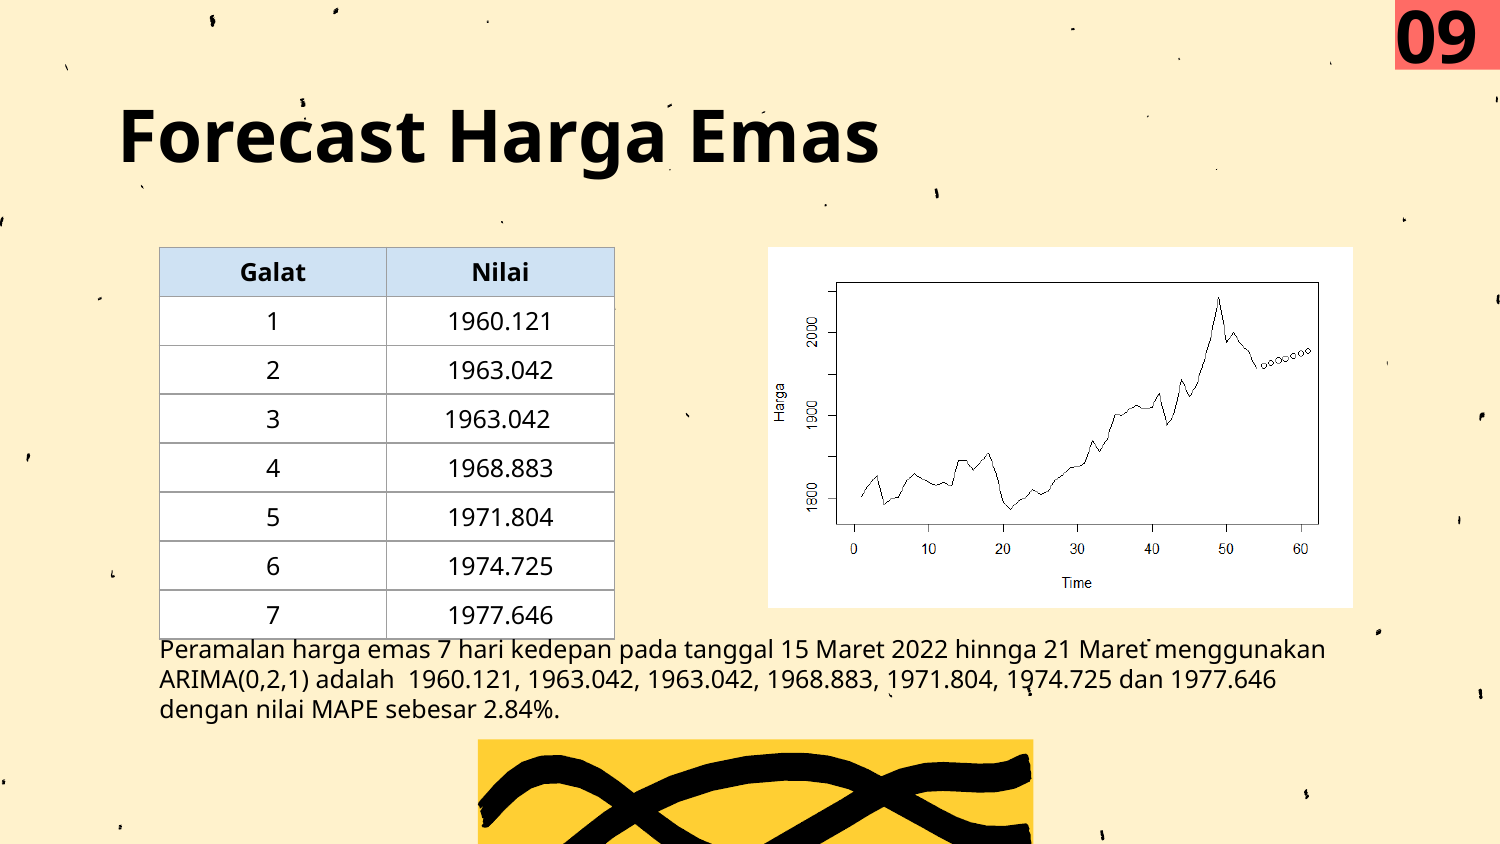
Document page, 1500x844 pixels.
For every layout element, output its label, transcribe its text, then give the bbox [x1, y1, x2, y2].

text_box [477, 739, 1034, 844]
text_box [477, 752, 1032, 844]
table_cell 4 [160, 444, 386, 491]
table_cell 2 [160, 346, 386, 393]
table_cell 1963.042 [387, 346, 614, 393]
table_cell 5 [160, 493, 386, 540]
picture [768, 246, 1353, 608]
list Peramalan harga emas 7 hari kedepan pada tanggal 15 Maret 2022 hinnga 21 Maret menggunakan ARIMA(0,2,1) adalah 1960.121, 1963.042, 1963.042, 1968.883, 1971.804, 1974.725 dan 1977.646 dengan nilai MAPE sebesar 2.84%. [159, 633, 1353, 740]
table_cell 1968.883 [387, 444, 614, 491]
table_cell 1963.042 [387, 395, 614, 442]
table_cell 1971.804 [387, 493, 614, 540]
table_cell 1977.646 [387, 591, 614, 633]
title Forecast Harga Emas [117, 89, 1383, 184]
title 09 [1395, 0, 1500, 70]
table_cell 7 [160, 591, 386, 633]
table_header Nilai [387, 248, 614, 296]
table_cell 1 [160, 297, 386, 345]
table_cell 1974.725 [387, 542, 614, 589]
table_cell 3 [160, 395, 386, 442]
table_cell 1960.121 [387, 297, 614, 345]
table_header Galat [160, 248, 386, 296]
table_cell 6 [160, 542, 386, 589]
